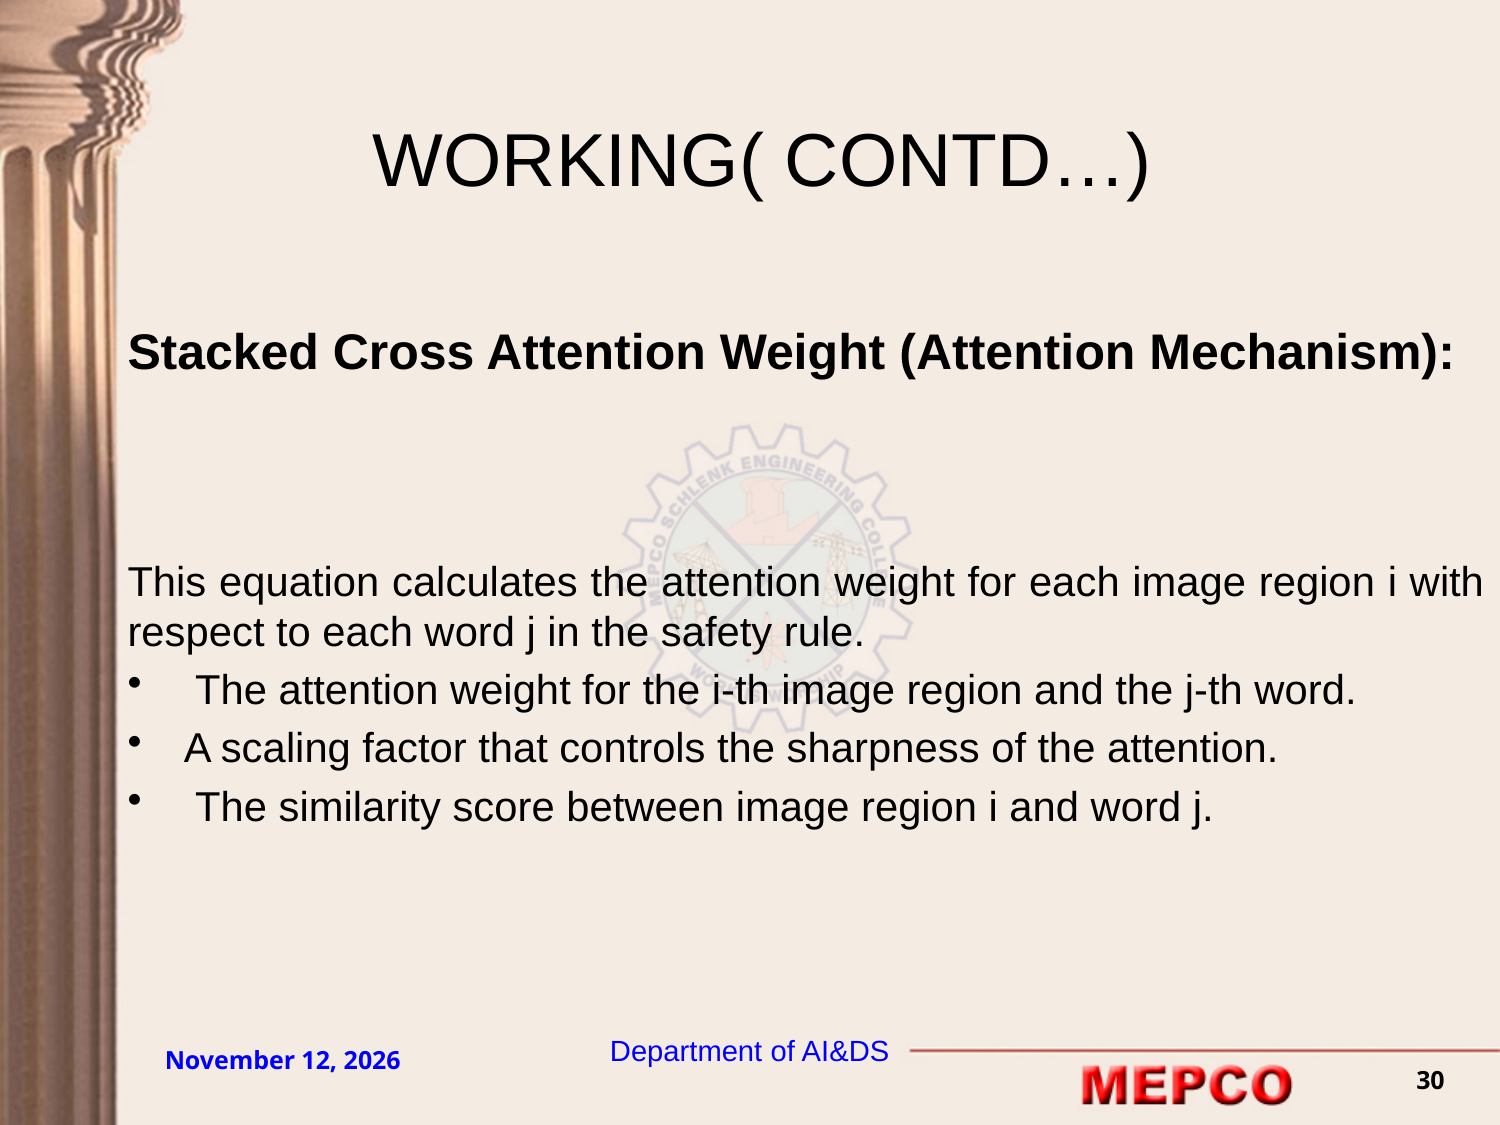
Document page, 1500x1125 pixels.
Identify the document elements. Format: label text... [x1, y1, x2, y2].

title WORKING( CONTD…) [125, 62, 1400, 250]
footer Department of AI&DS [512, 1024, 988, 1101]
picture [0, 0, 1500, 1125]
